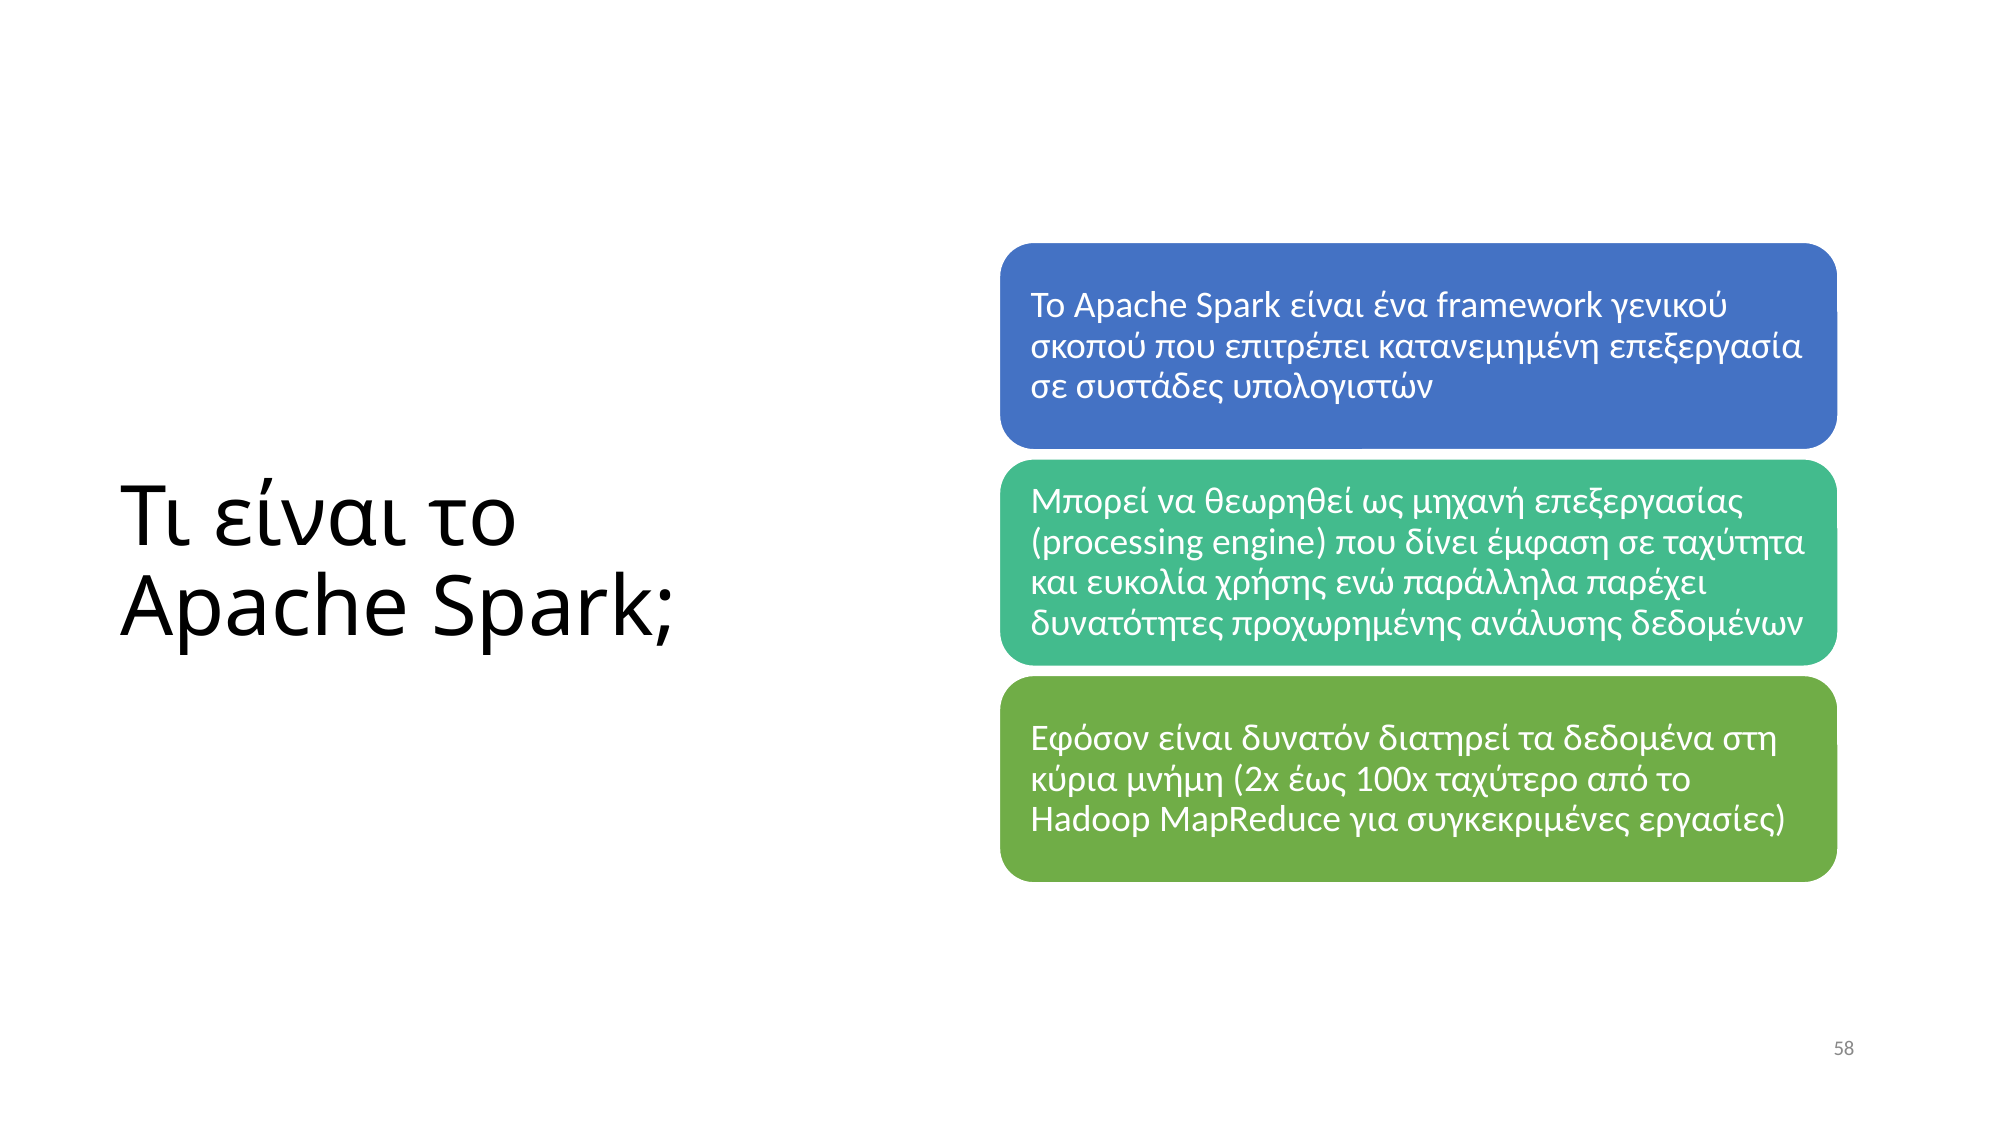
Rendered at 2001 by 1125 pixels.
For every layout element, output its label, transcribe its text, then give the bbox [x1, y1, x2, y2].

slide_number 58 [1775, 1020, 1870, 1073]
title Τι είναι το Apache Spark; [105, 331, 706, 795]
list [999, 156, 1839, 969]
